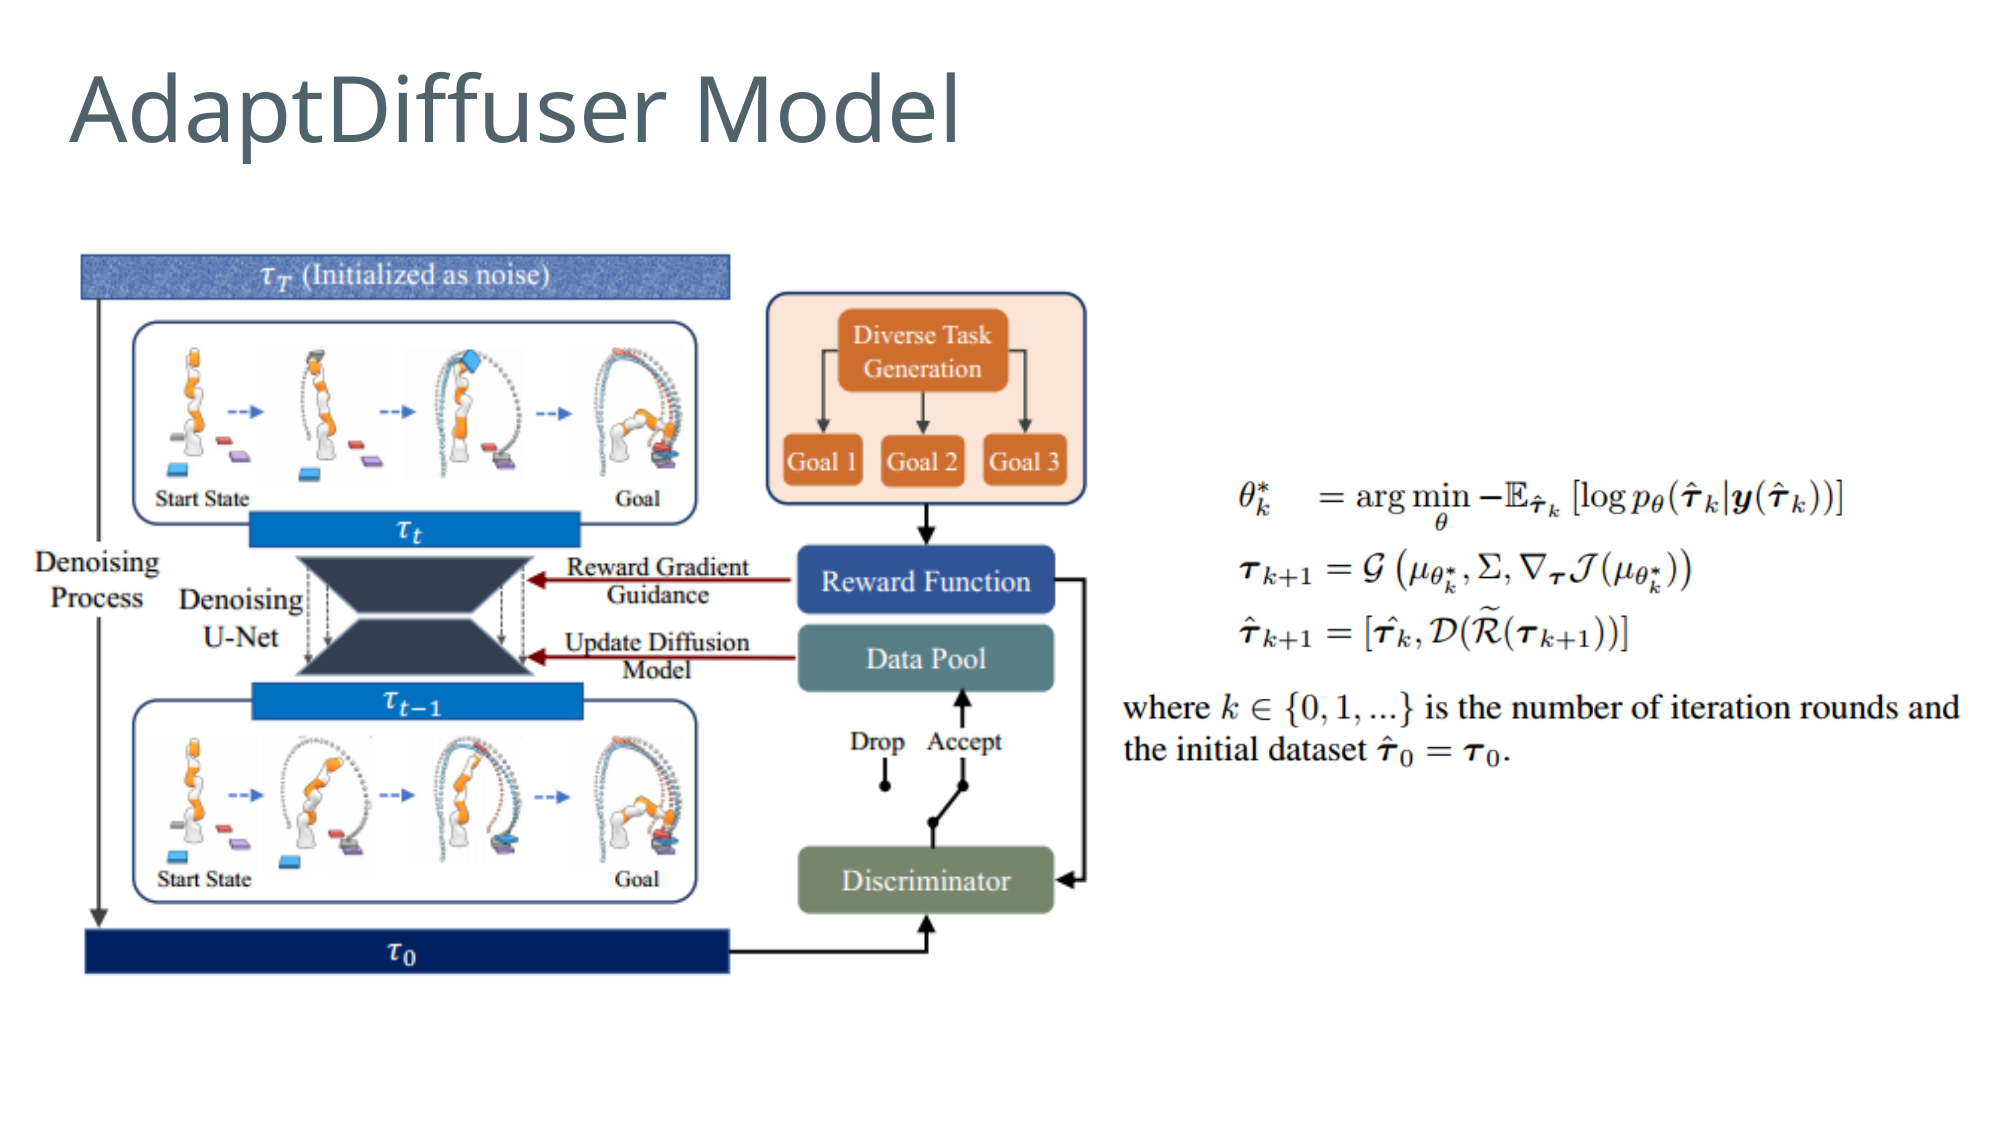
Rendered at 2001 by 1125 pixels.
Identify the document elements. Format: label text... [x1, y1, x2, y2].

text_box AdaptDiffuser Model [69, 51, 1961, 162]
picture [0, 231, 2000, 998]
